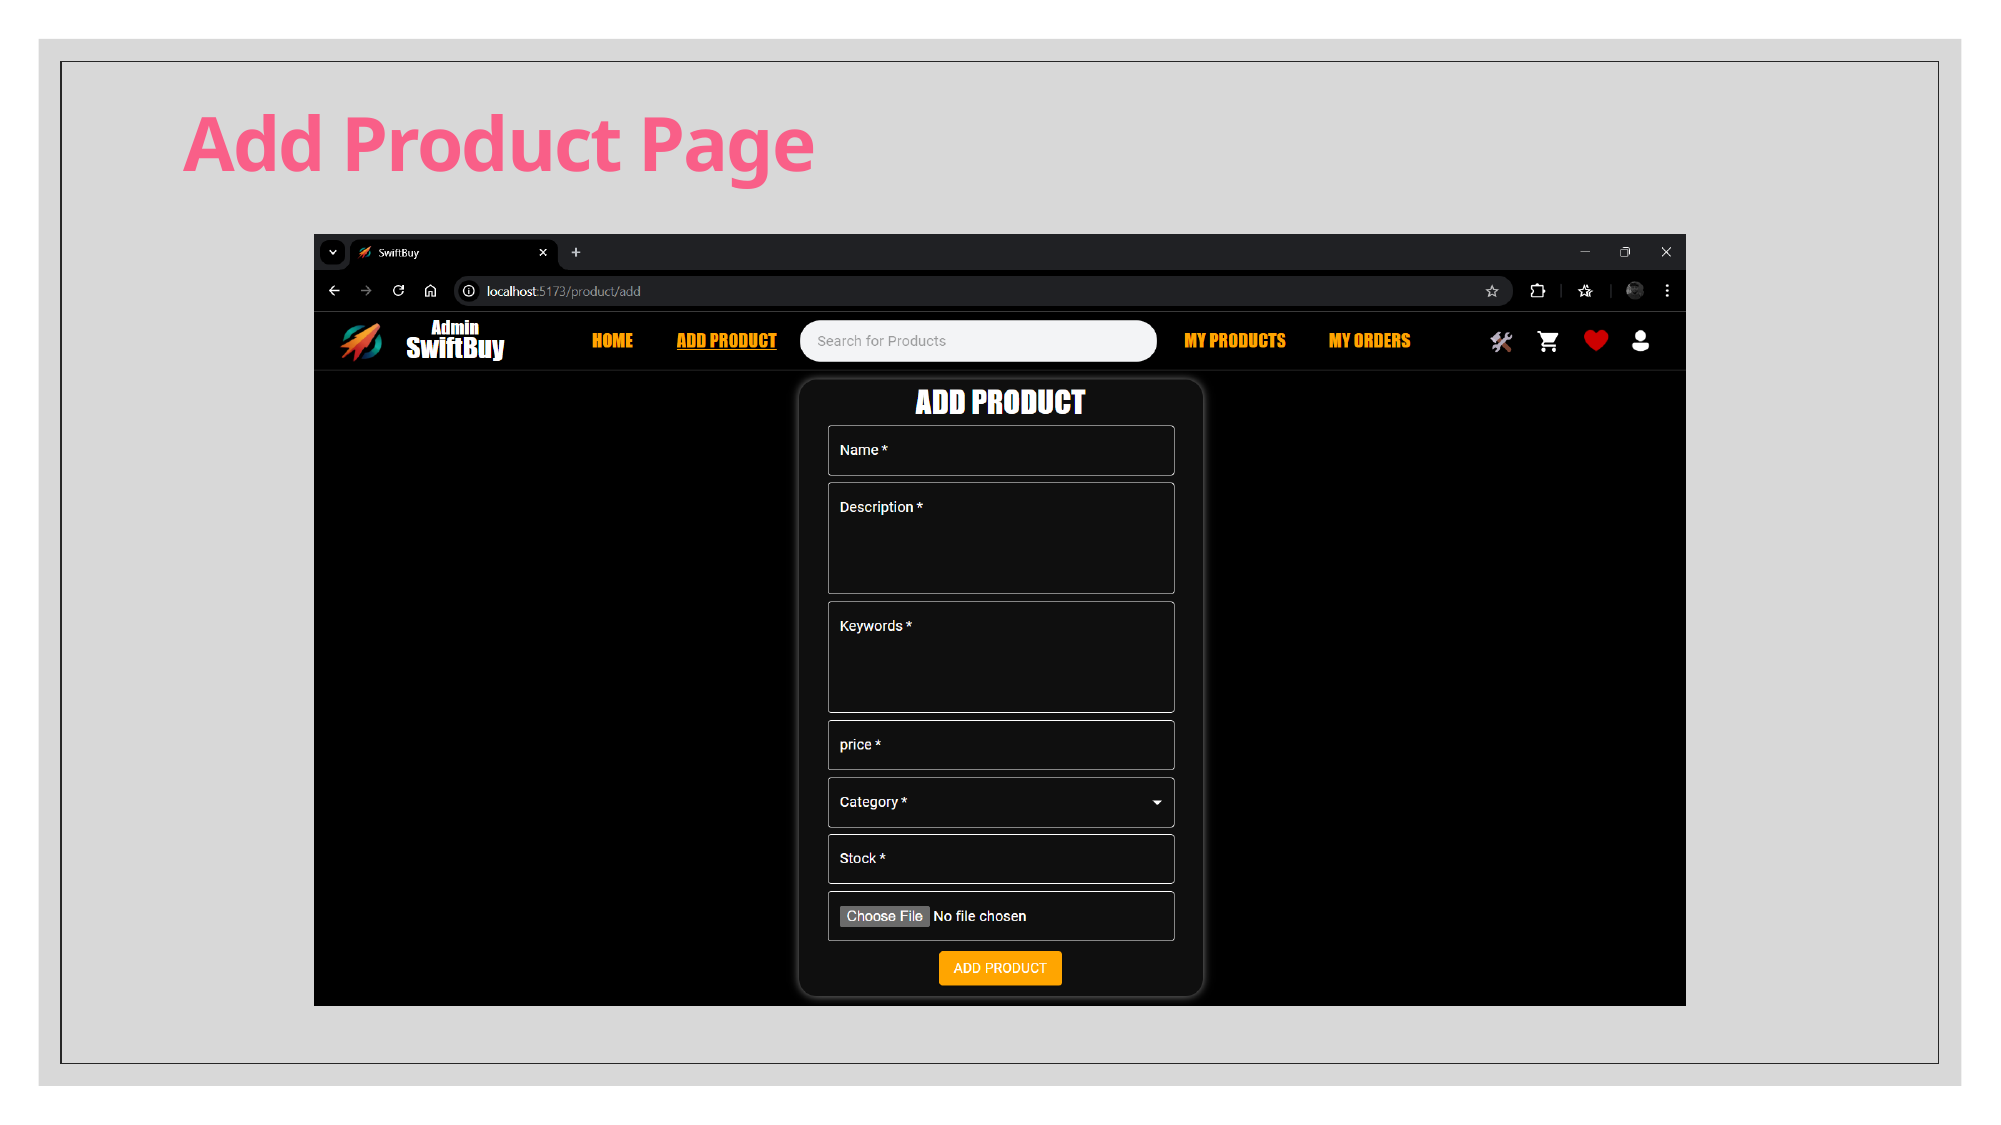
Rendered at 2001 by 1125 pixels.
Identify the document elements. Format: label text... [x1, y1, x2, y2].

picture [314, 233, 1686, 1006]
text_box Add Product Page [168, 28, 1819, 254]
